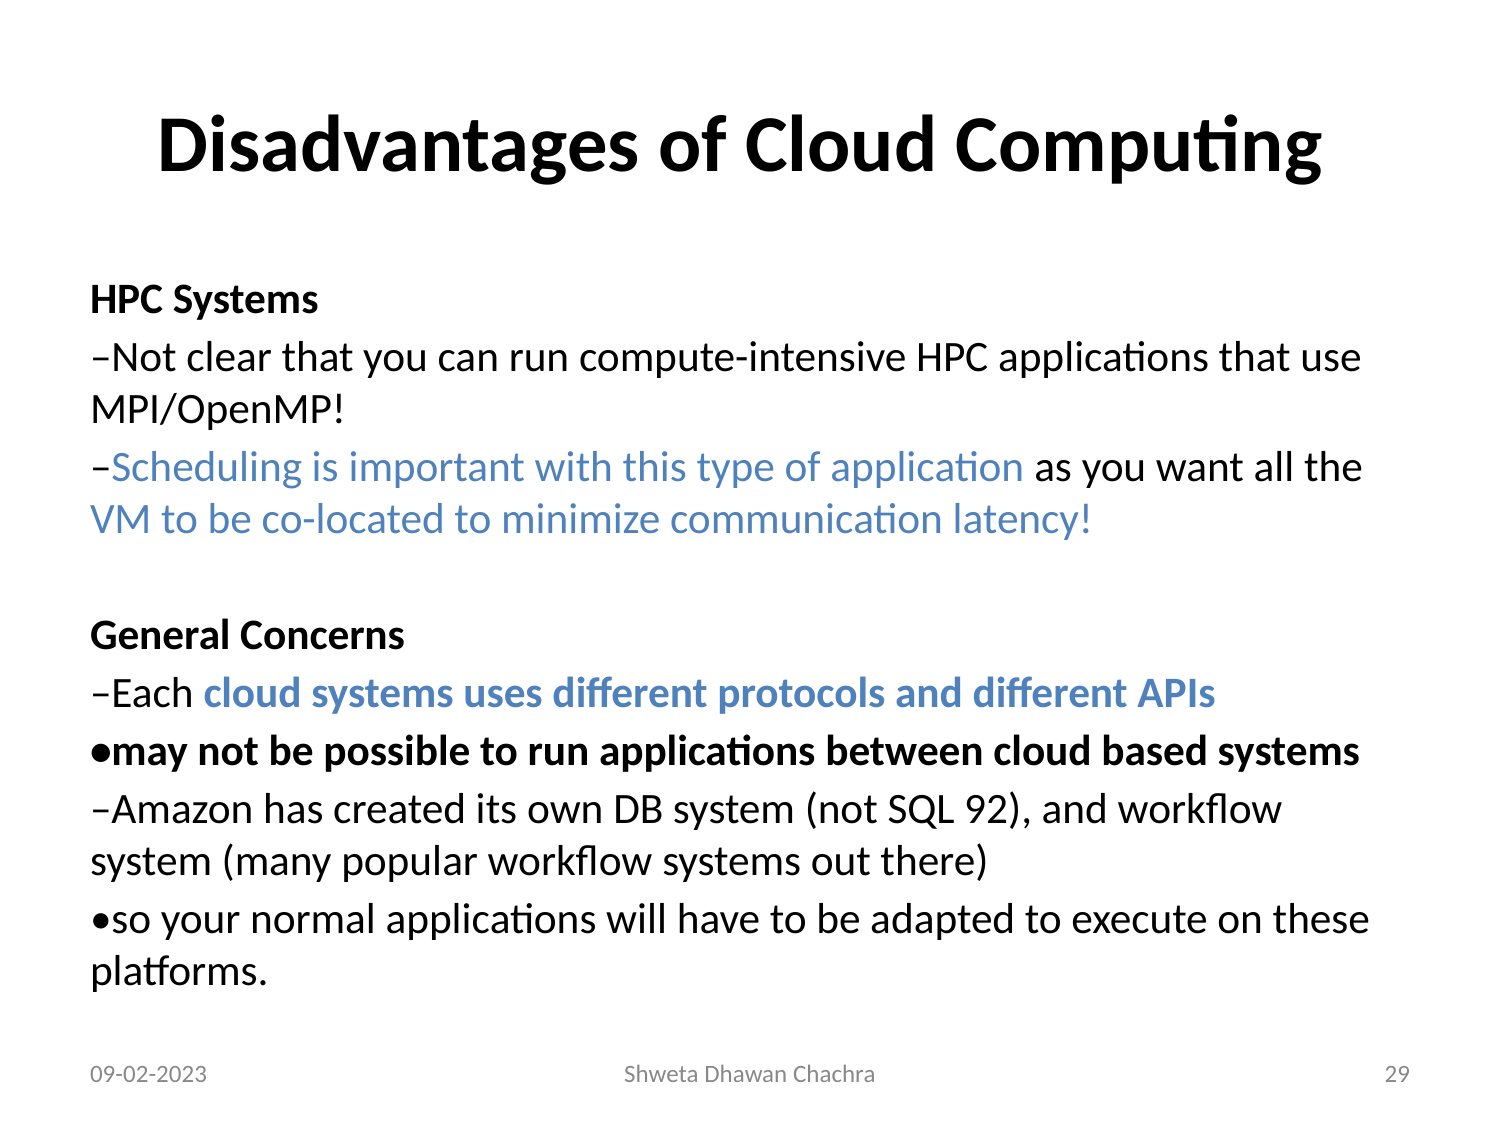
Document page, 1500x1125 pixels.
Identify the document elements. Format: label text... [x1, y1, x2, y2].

title Disadvantages of Cloud Computing [75, 45, 1425, 233]
slide_number ‹#› [1074, 1042, 1425, 1103]
footer Shweta Dhawan Chachra [512, 1042, 988, 1103]
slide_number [75, 1042, 425, 1103]
list HPC Systems –Not clear that you can run compute-intensive HPC applications that use MPI/OpenMP! –Scheduling is important with this type of application as you want all the VM to be co-located to minimize communication latency! General Concerns –Each cloud systems uses different protocols and different APIs •may not be possible to run applications between cloud based systems –Amazon has created its own DB system (not SQL 92), and workflow system (many popular workflow systems out there) •so your normal applications will have to be adapted to execute on these platforms. [75, 262, 1425, 1005]
